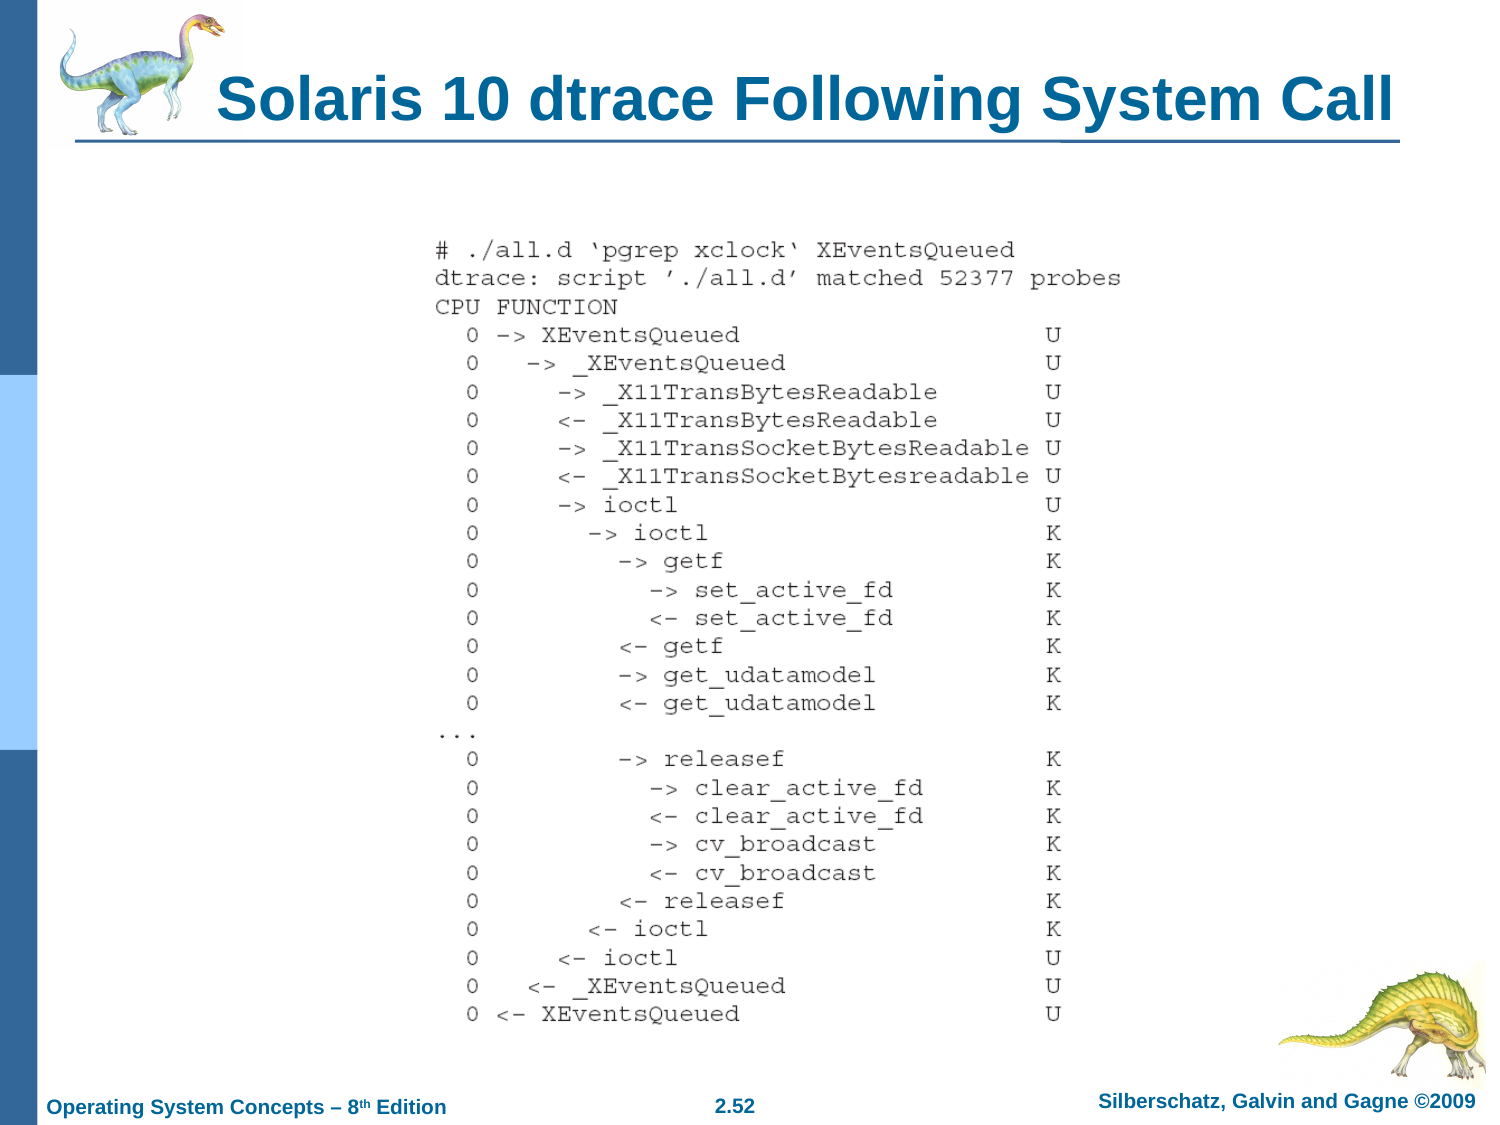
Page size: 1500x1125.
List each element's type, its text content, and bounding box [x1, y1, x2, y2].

title Solaris 10 dtrace Following System Call [131, 45, 1482, 141]
picture [1275, 959, 1486, 1090]
picture [46, 0, 243, 149]
picture [426, 211, 1132, 1038]
